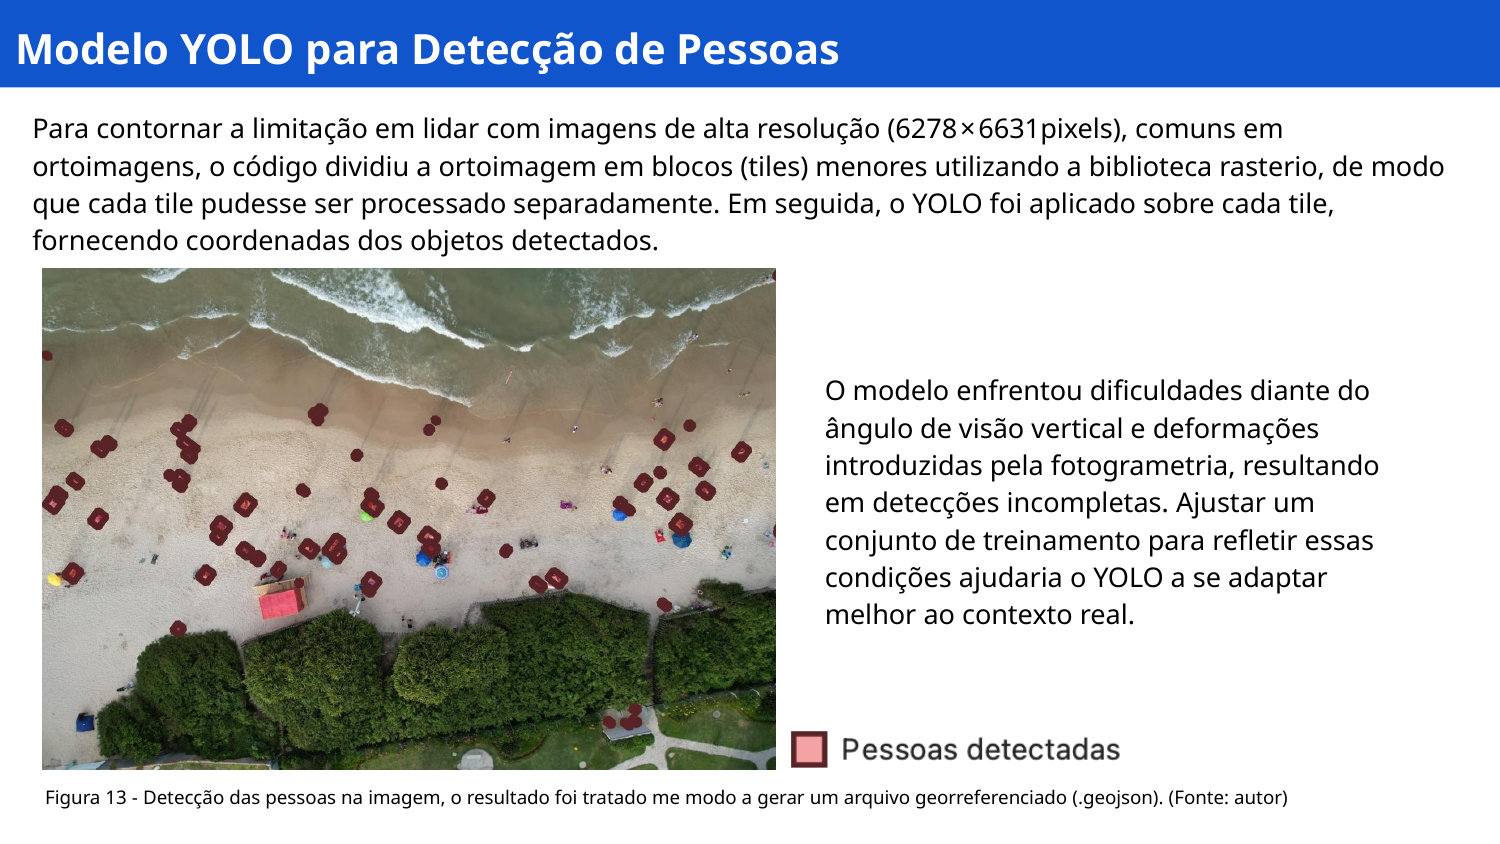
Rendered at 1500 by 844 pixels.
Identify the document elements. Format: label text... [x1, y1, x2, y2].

picture [789, 729, 1122, 770]
text_box O modelo enfrentou dificuldades diante do ângulo de visão vertical e deformações introduzidas pela fotogrametria, resultando em detecções incompletas. Ajustar um conjunto de treinamento para refletir essas condições ajudaria o YOLO a se adaptar melhor ao contexto real. [809, 353, 1436, 646]
text_box Figura 13 - Detecção das pessoas na imagem, o resultado foi tratado me modo a gerar um arquivo georreferenciado (.geojson). (Fonte: autor) [30, 769, 1312, 822]
text_box Para contornar a limitação em lidar com imagens de alta resolução (6278 × 6631pixels), comuns em ortoimagens, o código dividiu a ortoimagem em blocos (tiles) menores utilizando a biblioteca rasterio, de modo que cada tile pudesse ser processado separadamente. Em seguida, o YOLO foi aplicado sobre cada tile, fornecendo coordenadas dos objetos detectados. [17, 91, 1465, 272]
text_box Modelo YOLO para Detecção de Pessoas [0, 0, 1500, 88]
picture [41, 267, 776, 770]
